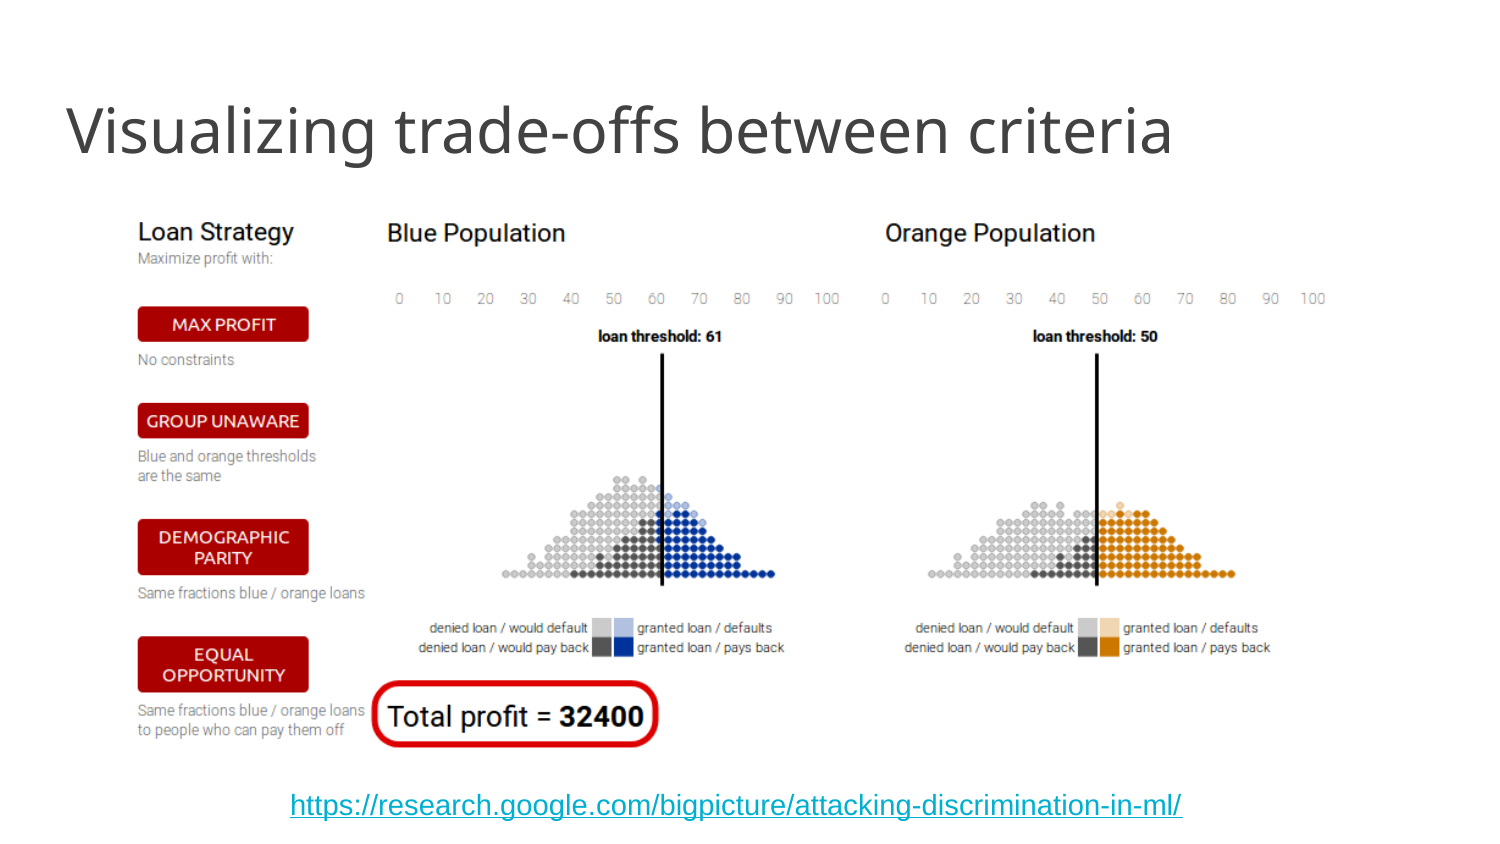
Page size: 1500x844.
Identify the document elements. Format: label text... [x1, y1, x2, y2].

title Visualizing trade-offs between criteria [51, 61, 1449, 182]
text_box https://research.google.com/bigpicture/attacking-discrimination-in-ml/ [274, 770, 1500, 844]
picture [121, 210, 1354, 750]
